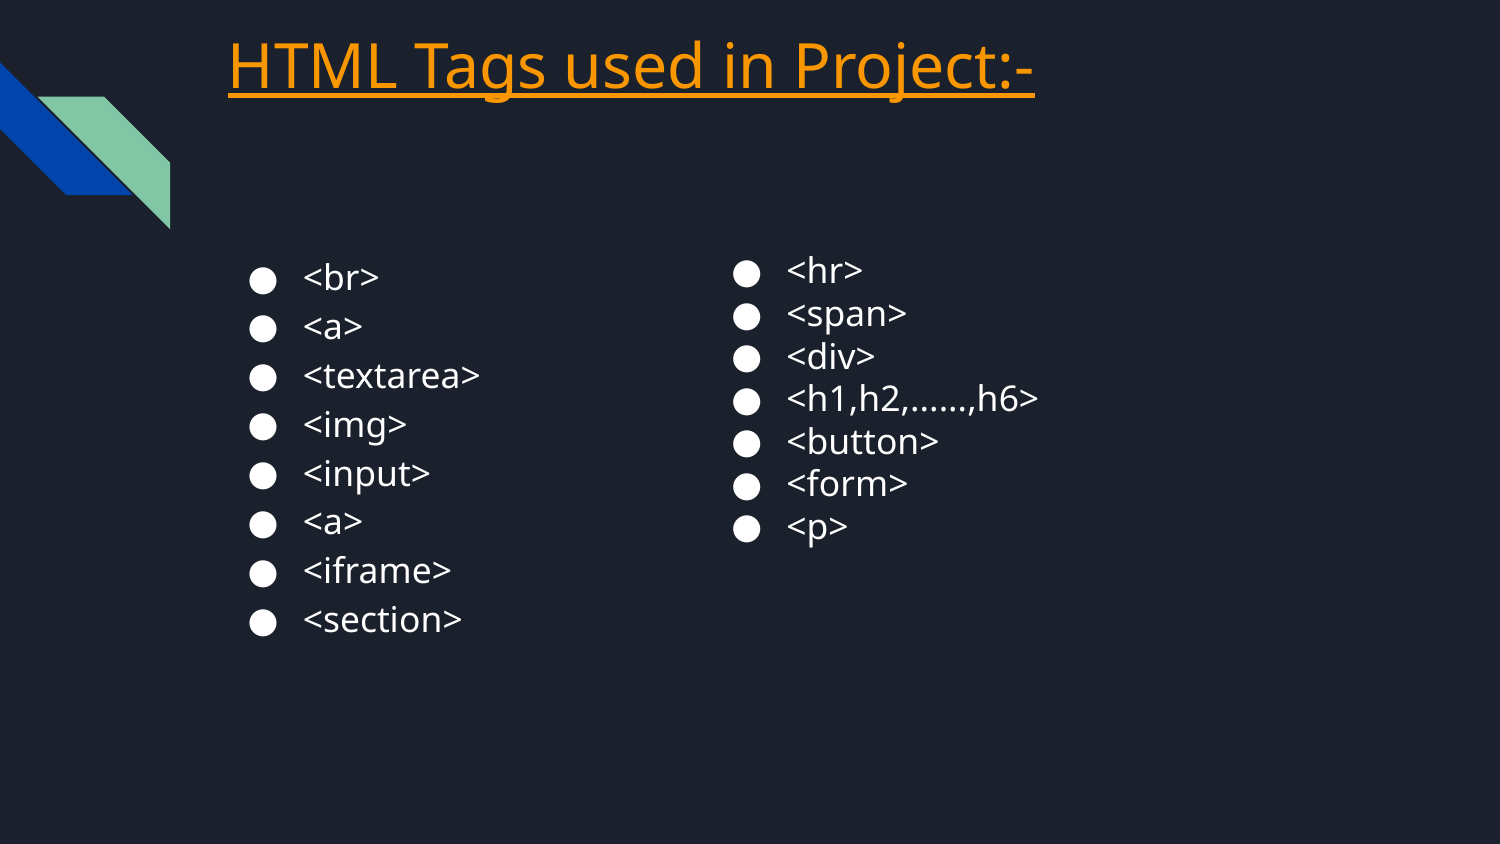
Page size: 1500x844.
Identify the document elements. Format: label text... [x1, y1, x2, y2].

title HTML Tags used in Project:- [212, 11, 1149, 131]
list <br> <a> <textarea> <img> <input> <a> <iframe> <section> [212, 233, 605, 712]
text_box <hr> <span> <div> <h1,h2,......,h6> <button> <form> <p> [696, 233, 1149, 562]
